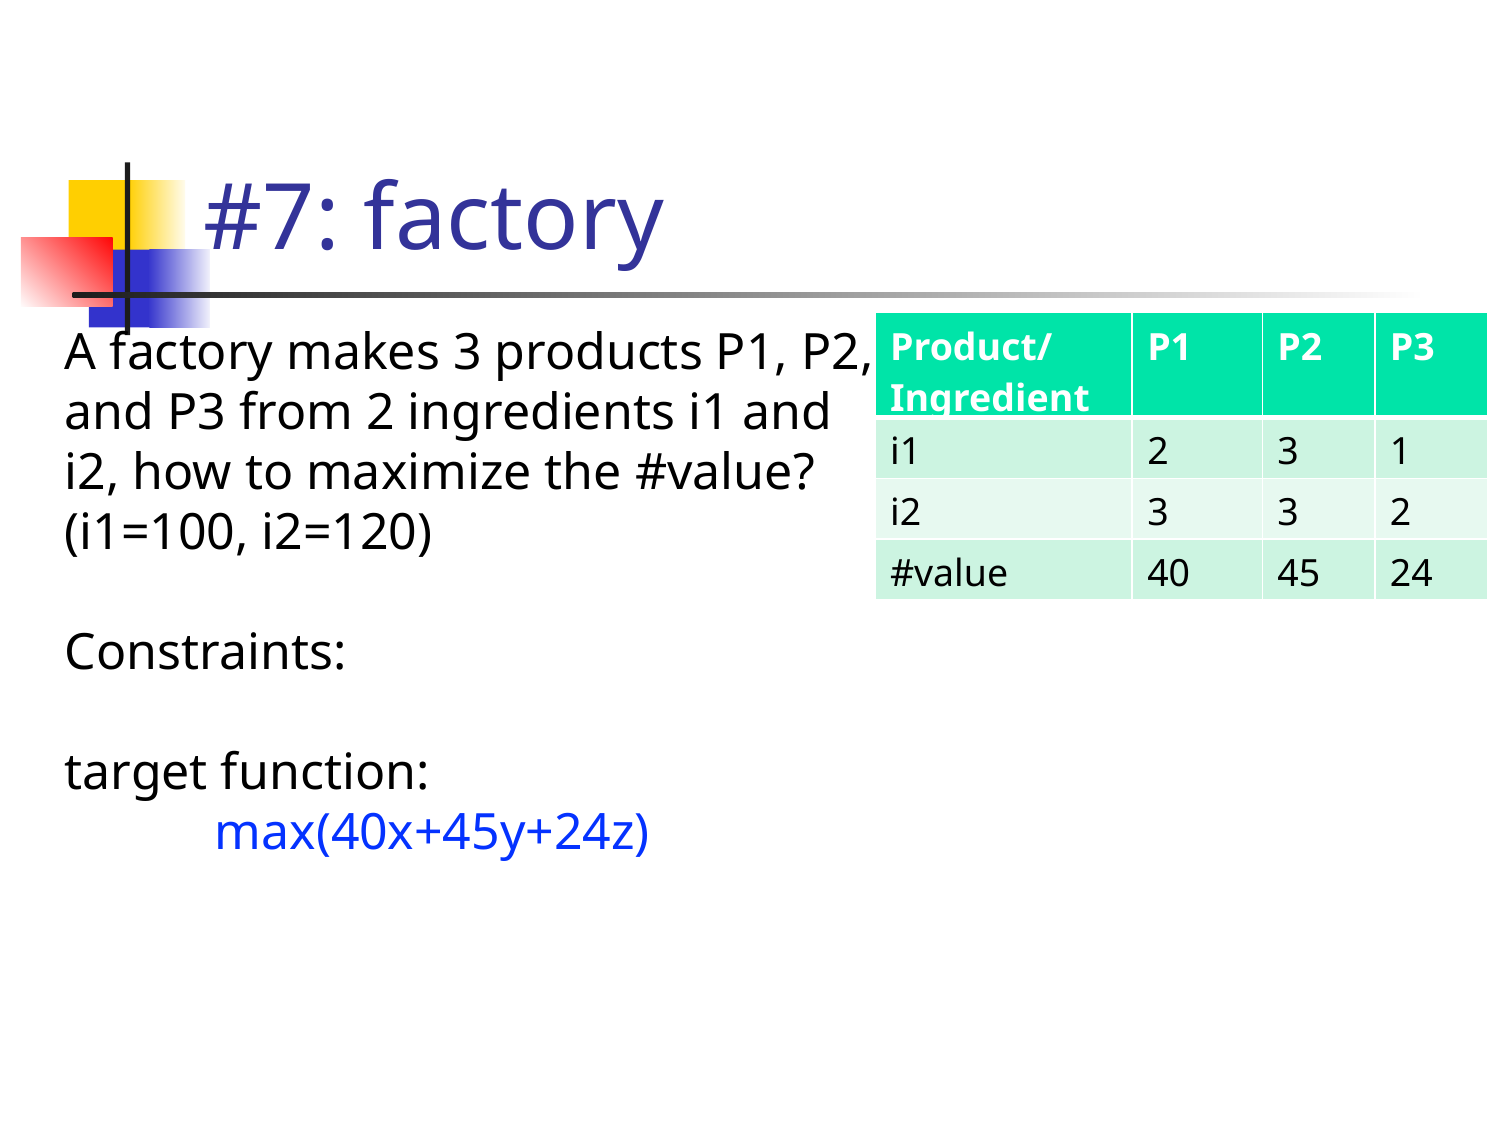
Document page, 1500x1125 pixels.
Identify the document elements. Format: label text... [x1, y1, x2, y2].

table_header P2 [1263, 313, 1374, 415]
table_header P1 [1133, 313, 1262, 415]
table_cell 3 [1263, 479, 1374, 538]
table_cell 45 [1263, 540, 1374, 599]
table_cell 2 [1133, 420, 1262, 478]
table_header Product/ Ingredient [876, 313, 1131, 415]
table_cell 3 [1133, 479, 1262, 538]
title #7: factory [188, 35, 1468, 275]
table_cell 1 [1376, 420, 1487, 478]
table_cell 2 [1376, 479, 1487, 538]
table_cell 3 [1263, 420, 1374, 478]
table_cell #value [876, 540, 1131, 599]
table_cell 40 [1133, 540, 1262, 599]
table_cell 24 [1376, 540, 1487, 599]
table_cell i2 [876, 479, 1131, 538]
table_cell i1 [876, 420, 1131, 478]
table_header P3 [1376, 313, 1487, 415]
